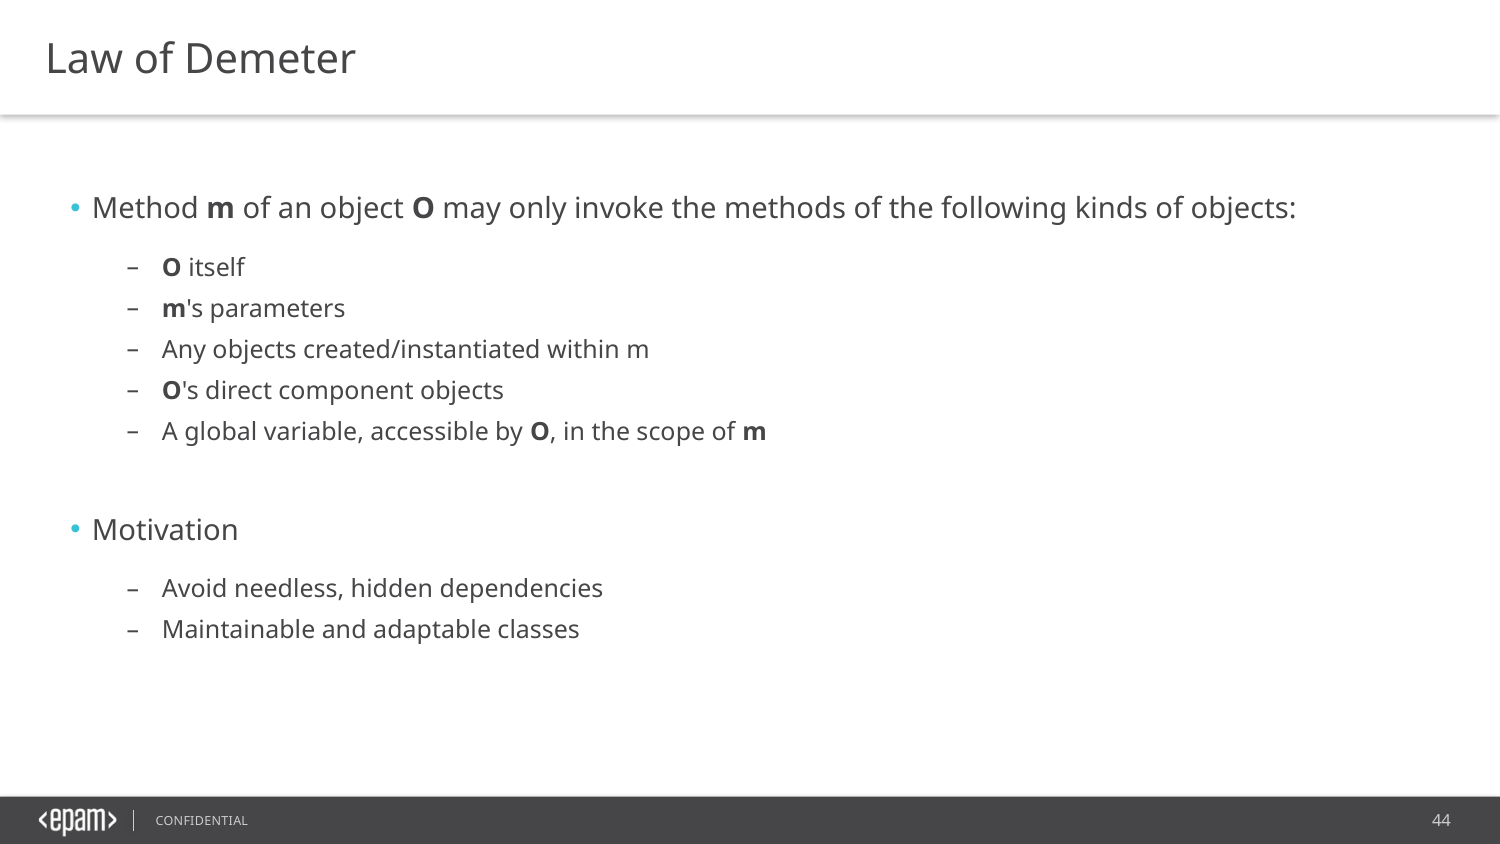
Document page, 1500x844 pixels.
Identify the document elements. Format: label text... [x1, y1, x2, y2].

list Law of Demeter [0, 0, 1500, 115]
list Method m of an object O may only invoke the methods of the following kinds of objects: O itself m's parameters Any objects created/instantiated within m O's direct component objects A global variable, accessible by O, in the scope of m Motivation Avoid needless, hidden dependencies Maintainable and adaptable classes [59, 177, 1428, 733]
picture [38, 808, 117, 837]
